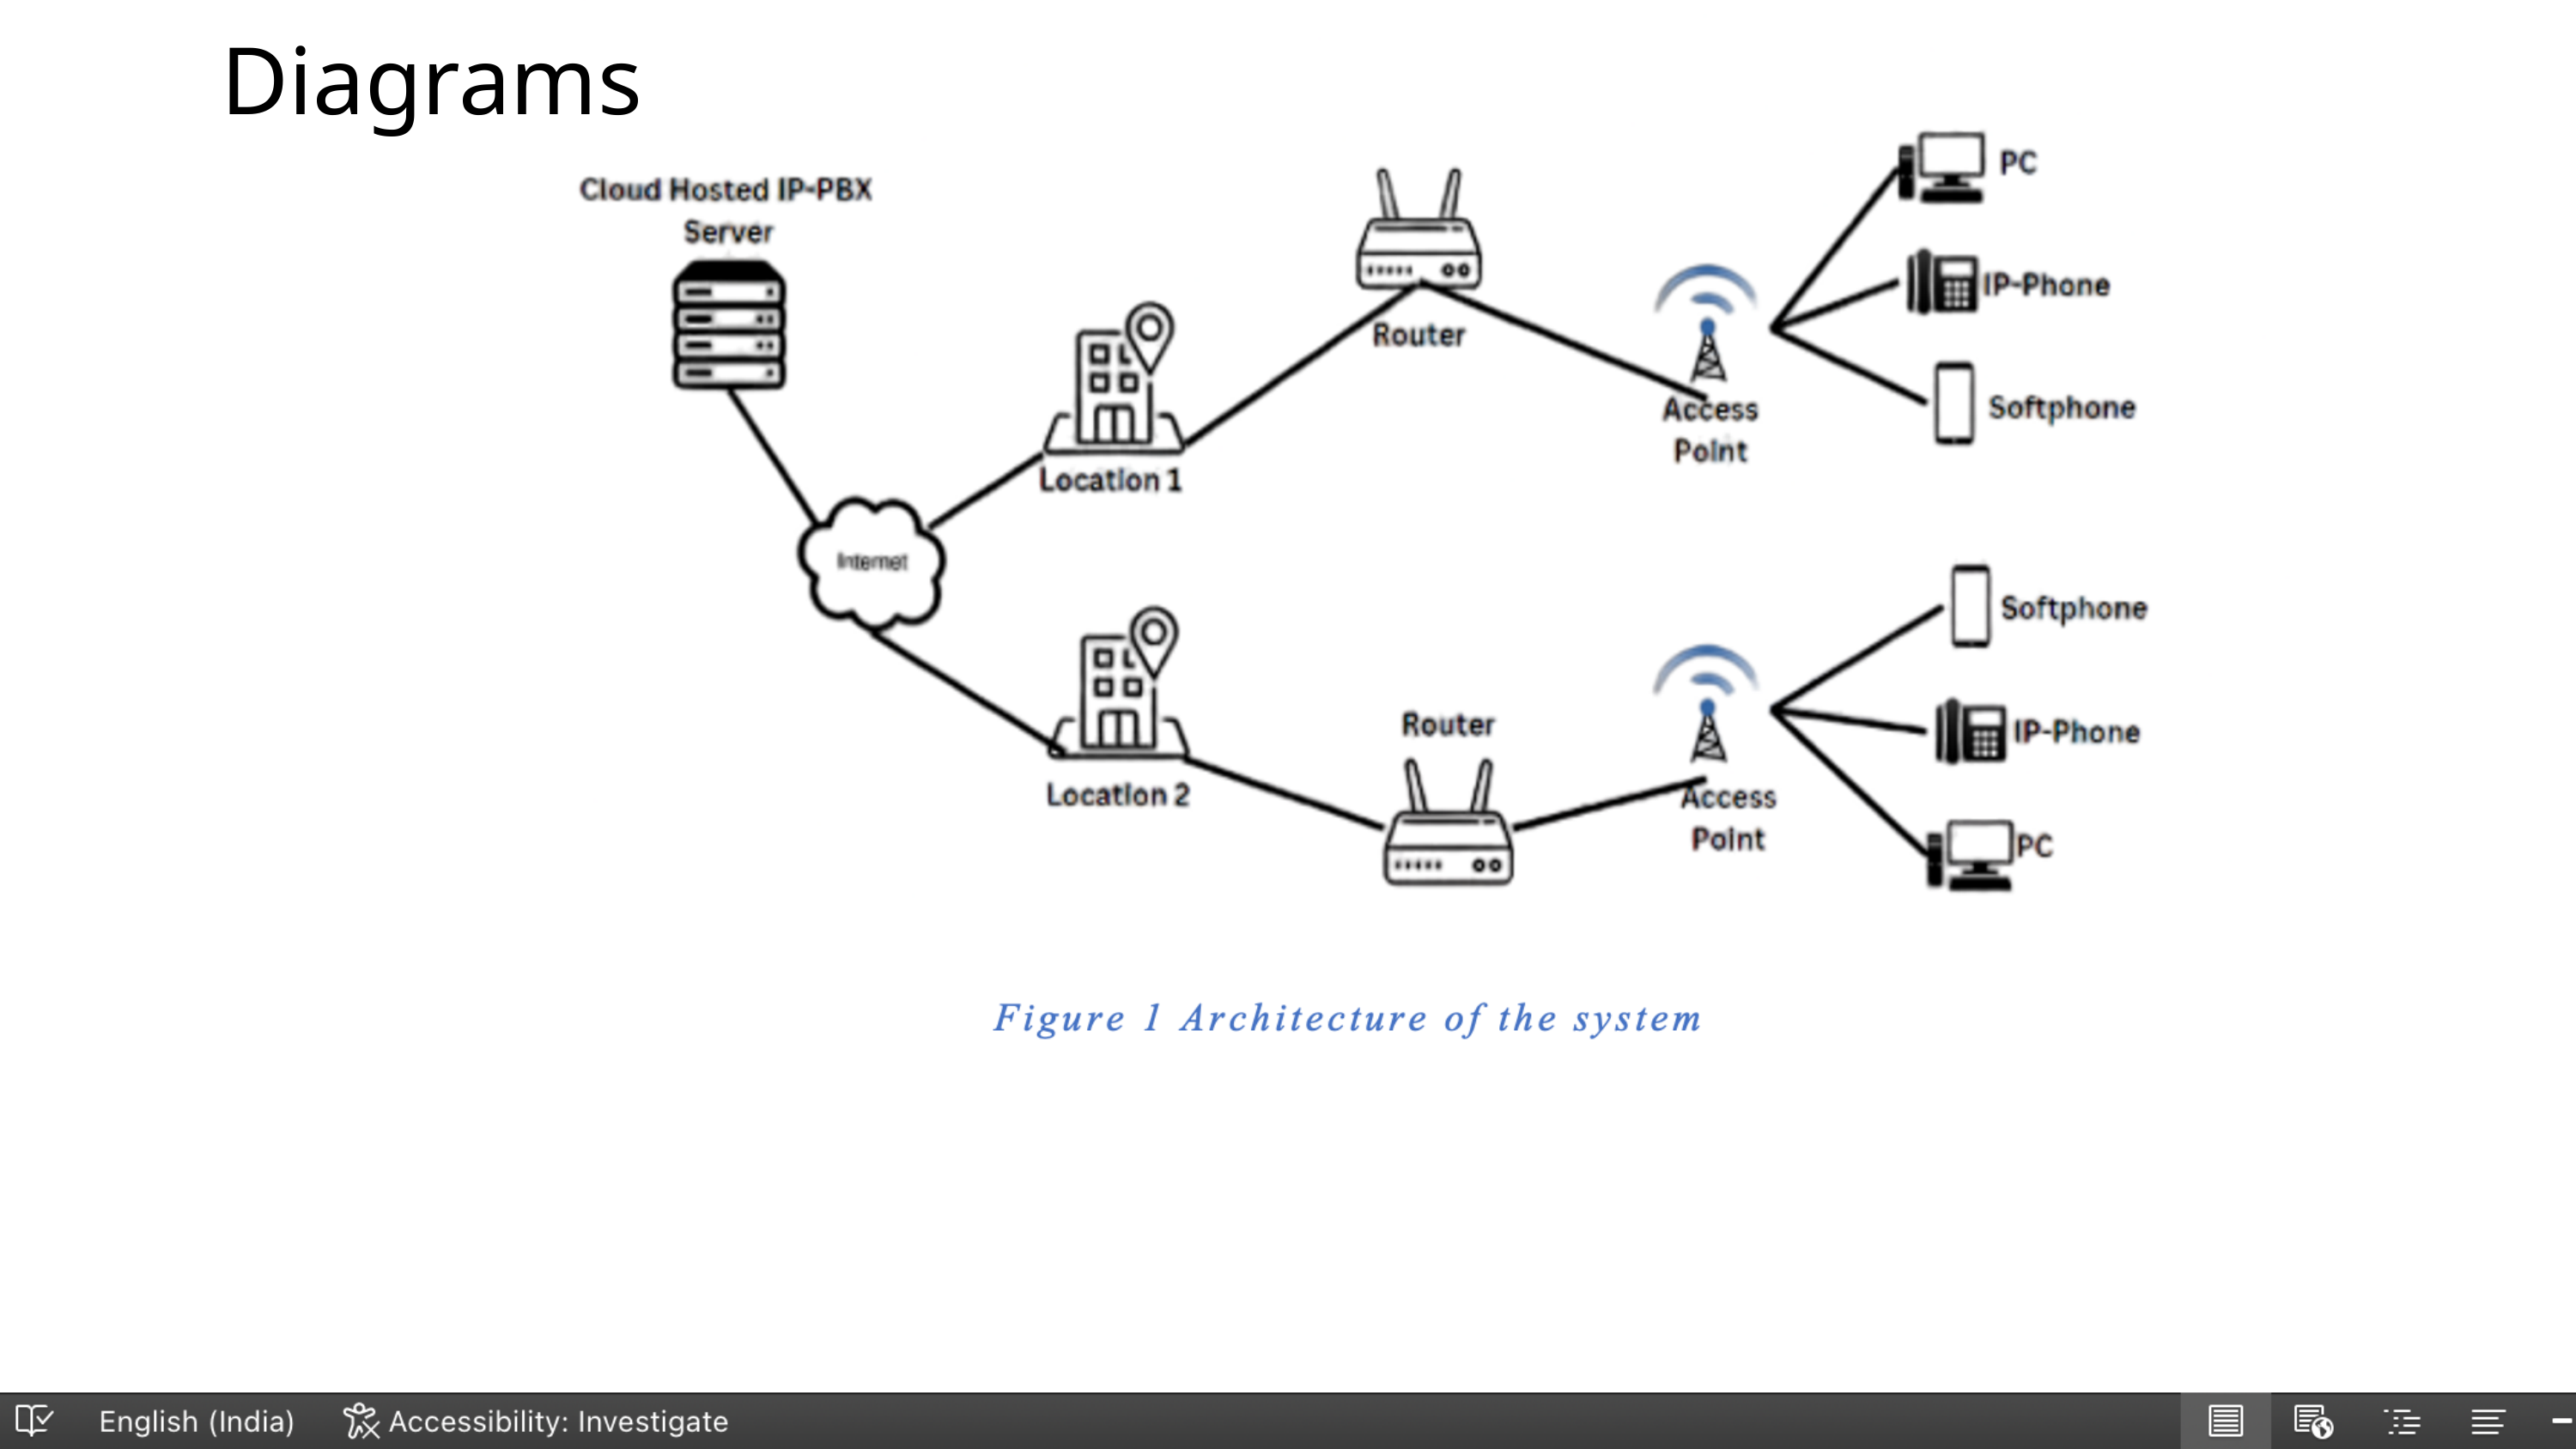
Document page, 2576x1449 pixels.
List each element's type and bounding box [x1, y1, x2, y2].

text_box [0, 0, 2576, 1449]
